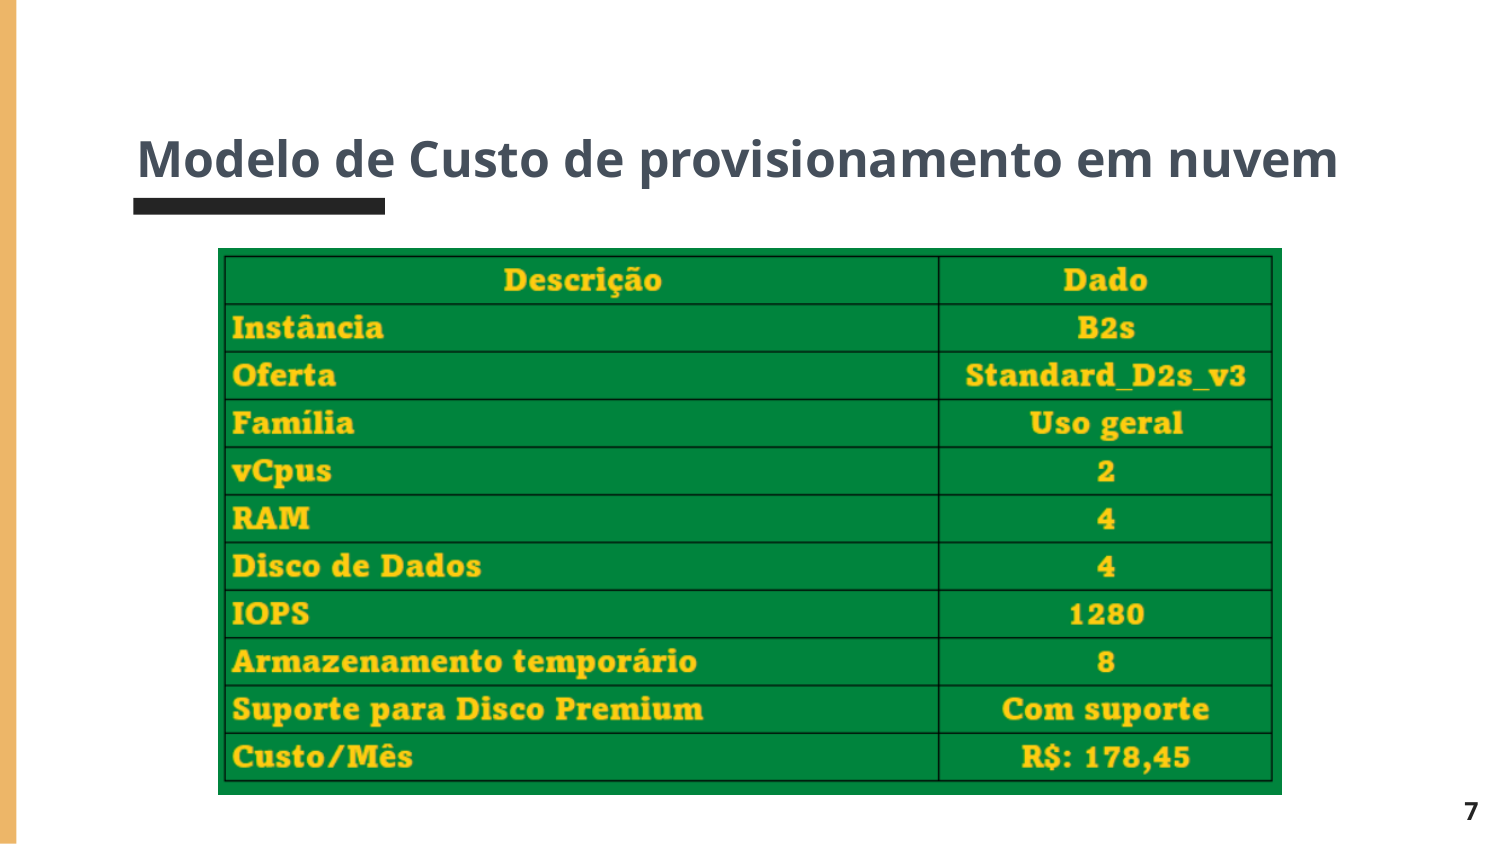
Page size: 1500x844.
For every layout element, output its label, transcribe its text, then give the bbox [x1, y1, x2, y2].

title Modelo de Custo de provisionamento em nuvem [121, 121, 1395, 203]
picture [218, 248, 1282, 796]
slide_number 7 [1403, 780, 1494, 832]
